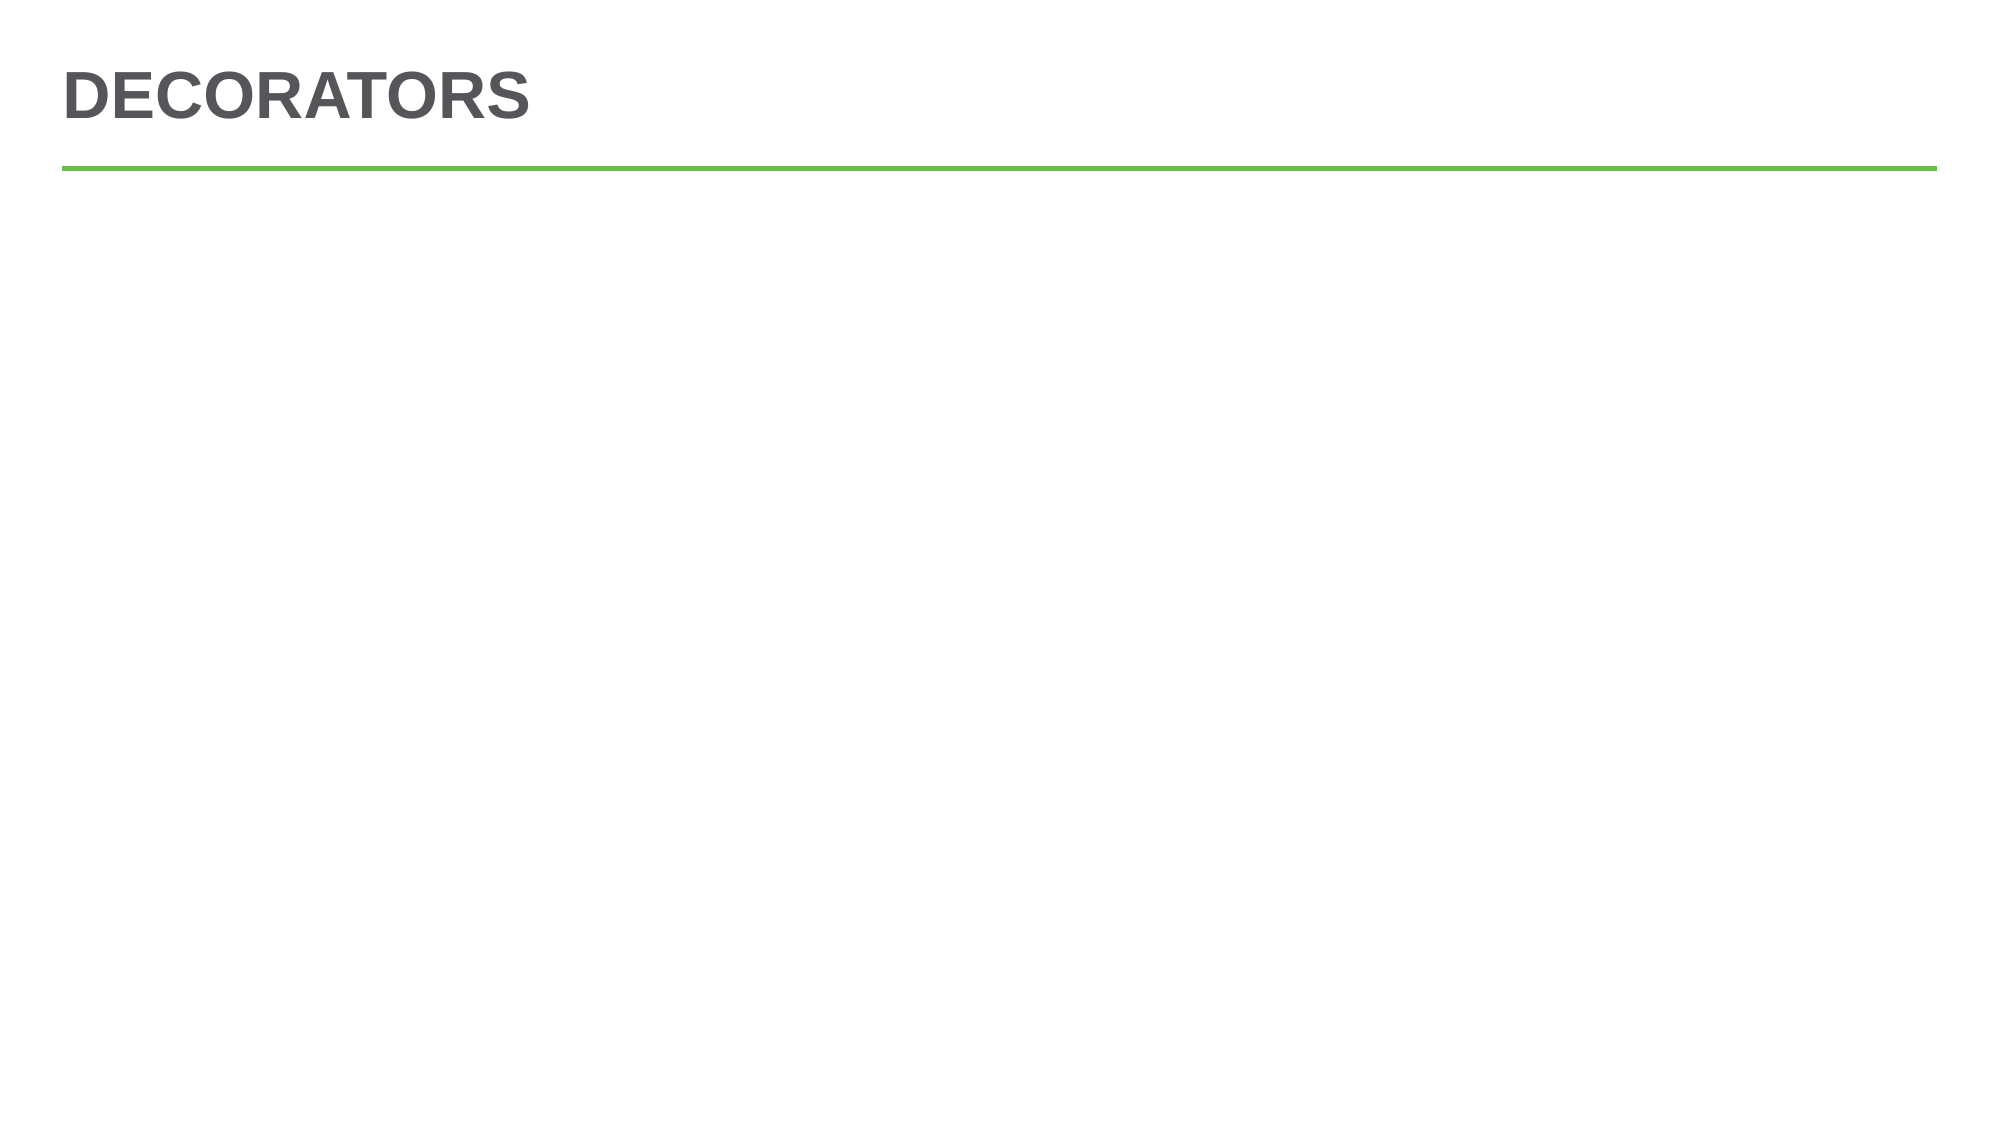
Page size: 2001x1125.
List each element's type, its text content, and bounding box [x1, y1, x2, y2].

title Decorators [62, 37, 1938, 150]
